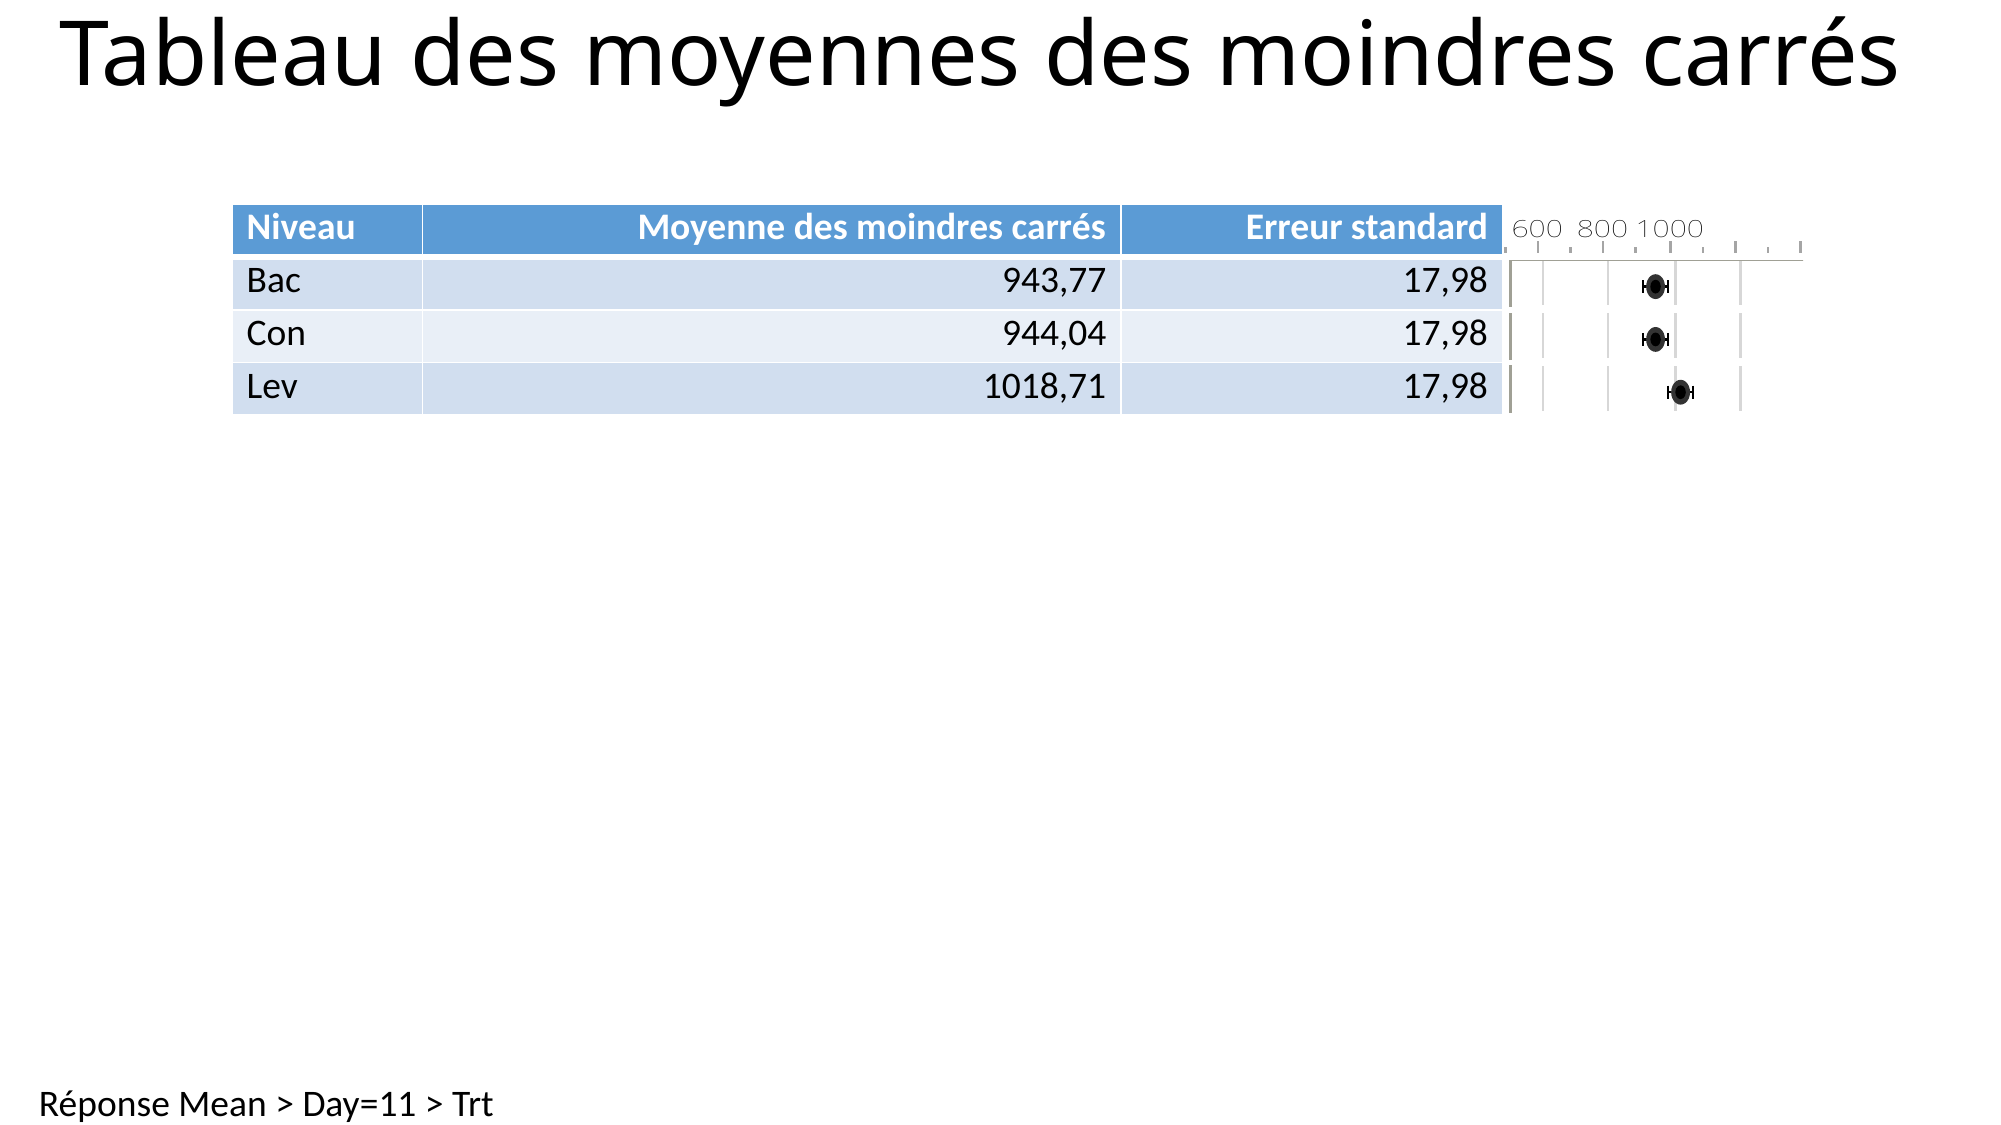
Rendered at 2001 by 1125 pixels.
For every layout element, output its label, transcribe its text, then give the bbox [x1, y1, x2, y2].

table_cell 17,98 [1122, 363, 1502, 414]
table_cell Lev [233, 363, 422, 414]
table_cell [1504, 363, 1805, 414]
table_header Niveau [233, 205, 422, 254]
text_box Réponse Mean > Day=11 > Trt [38, 1079, 495, 1125]
table_cell 17,98 [1122, 311, 1502, 362]
table_header Moyenne des moindres carrés [423, 205, 1120, 254]
table_cell 1018,71 [423, 363, 1120, 414]
title Tableau des moyennes des moindres carrés [0, 0, 1963, 113]
table_cell Bac [233, 260, 422, 309]
table_cell 943,77 [423, 260, 1120, 309]
table_cell 944,04 [423, 311, 1120, 362]
table_cell 17,98 [1122, 260, 1502, 309]
table_header Erreur standard [1122, 205, 1502, 254]
table_cell Con [233, 311, 422, 362]
table_header [1504, 205, 1805, 254]
table_cell [1504, 260, 1805, 309]
table_cell [1504, 311, 1805, 362]
